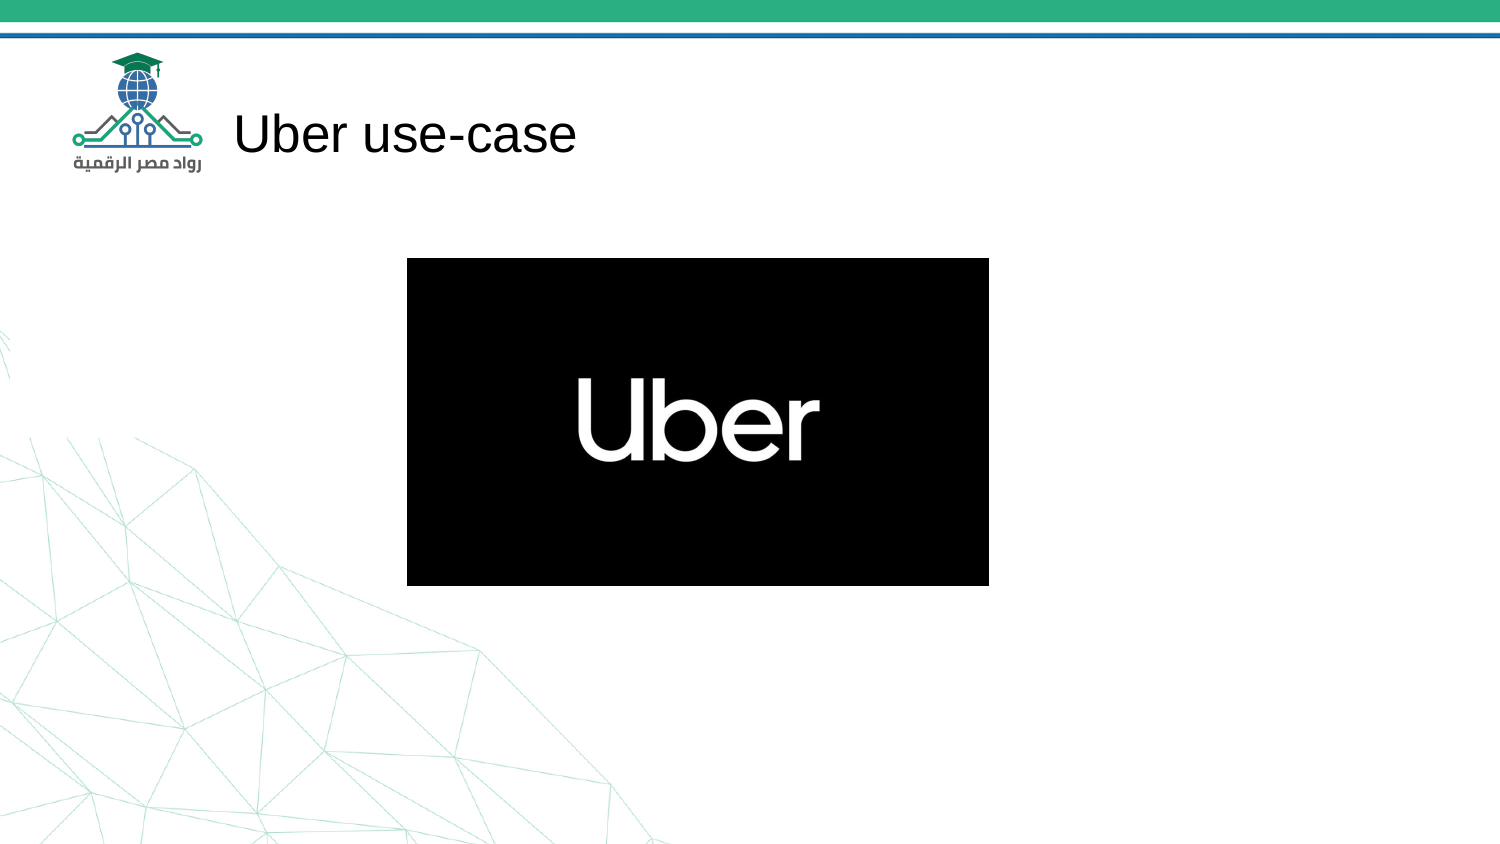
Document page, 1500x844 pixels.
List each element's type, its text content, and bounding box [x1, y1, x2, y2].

title Uber use-case [218, 84, 1500, 179]
picture [0, 0, 1500, 844]
